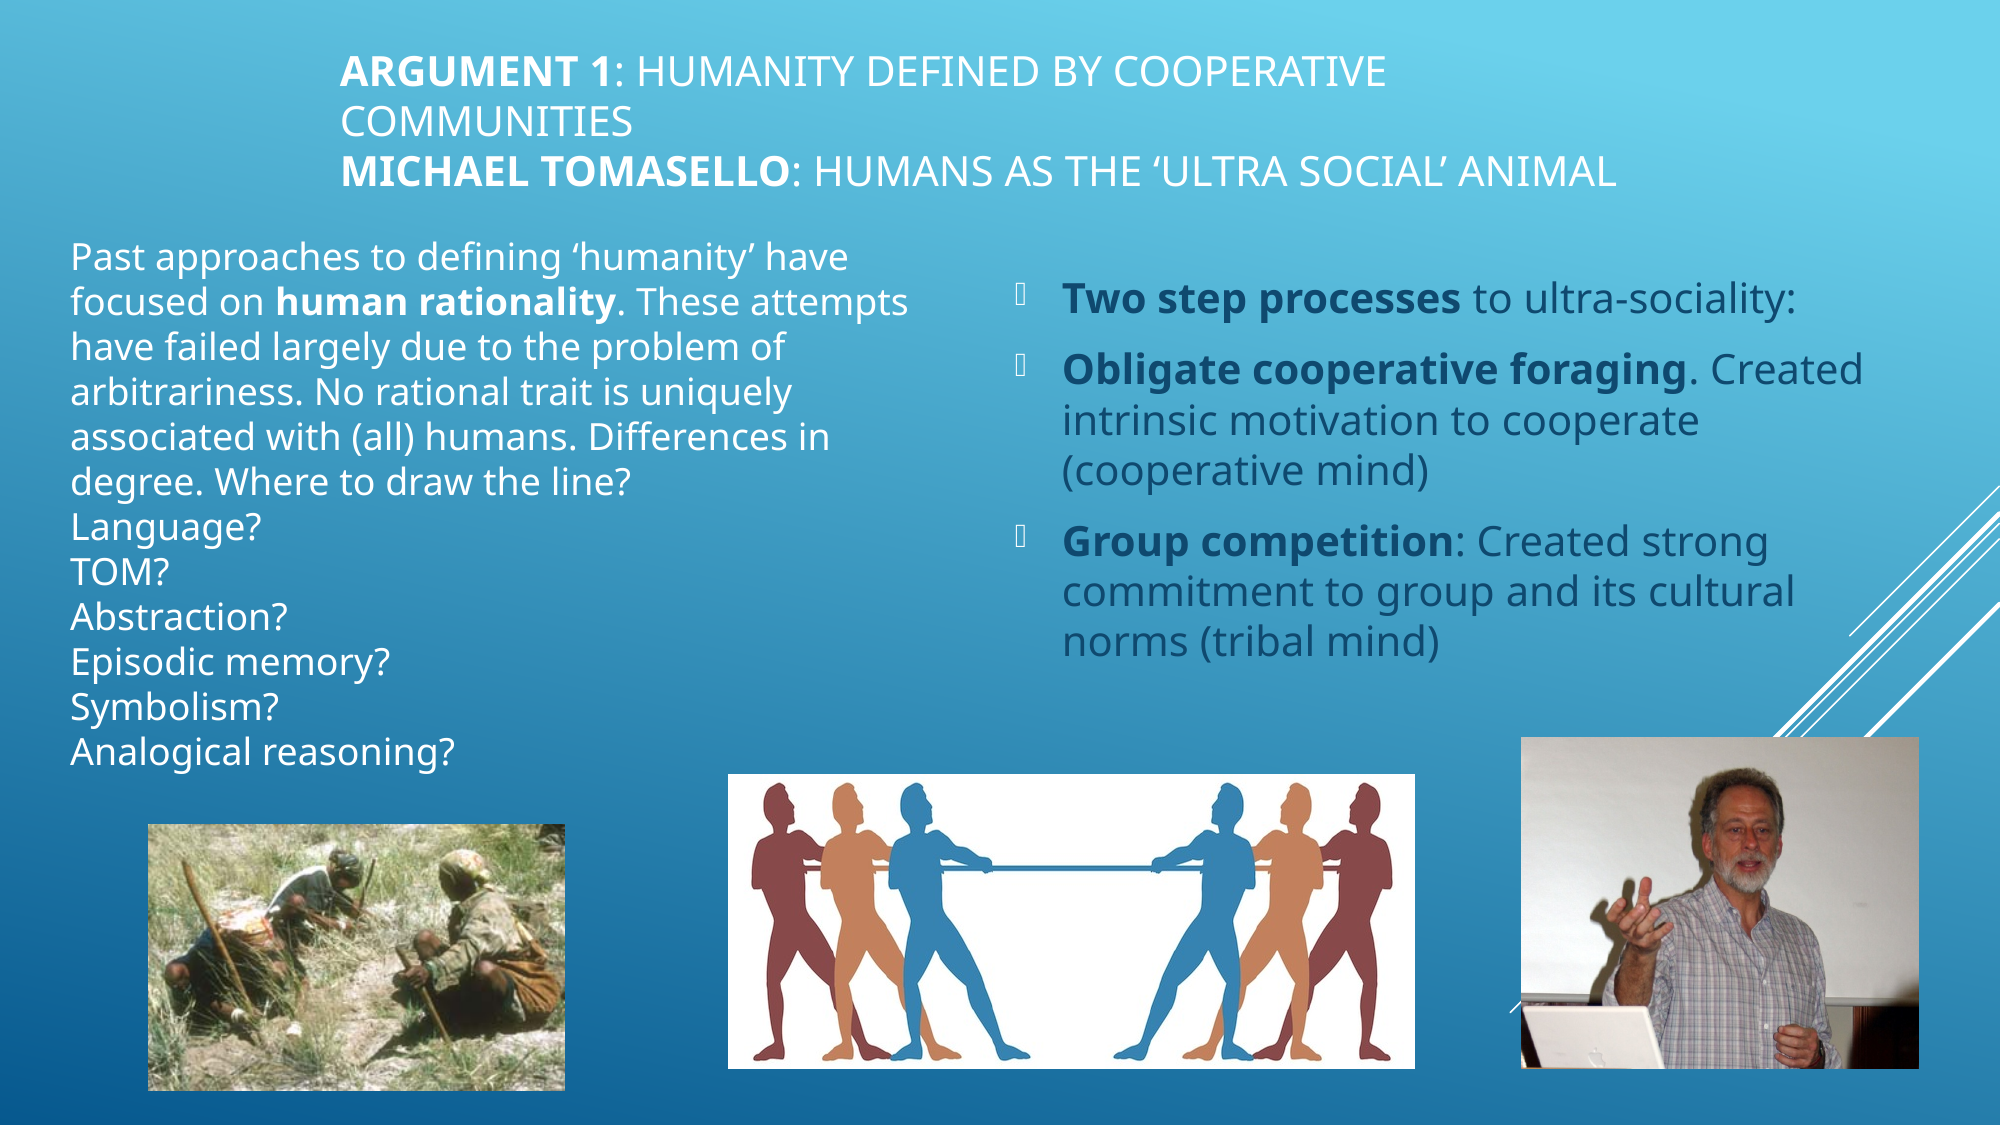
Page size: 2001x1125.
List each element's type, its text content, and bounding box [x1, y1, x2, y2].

picture [148, 824, 566, 1091]
text_box Past approaches to defining ‘humanity’ have focused on human rationality. These attempts have failed largely due to the problem of arbitrariness. No rational trait is uniquely associated with (all) humans. Differences in degree. Where to draw the line? Language? TOM? Abstraction? Episodic memory? Symbolism? Analogical reasoning? [55, 225, 956, 871]
picture [1520, 737, 1919, 1069]
list Two step processes to ultra-sociality: Obligate cooperative foraging. Created intrinsic motivation to cooperate (cooperative mind) Group competition: Created strong commitment to group and its cultural norms (tribal mind) [999, 225, 1919, 711]
picture [728, 774, 1415, 1069]
title Argument 1: Humanity defined by cooperative communities Michael Tomasello: Humans as the ‘ultra social’ animal [324, 61, 1675, 179]
